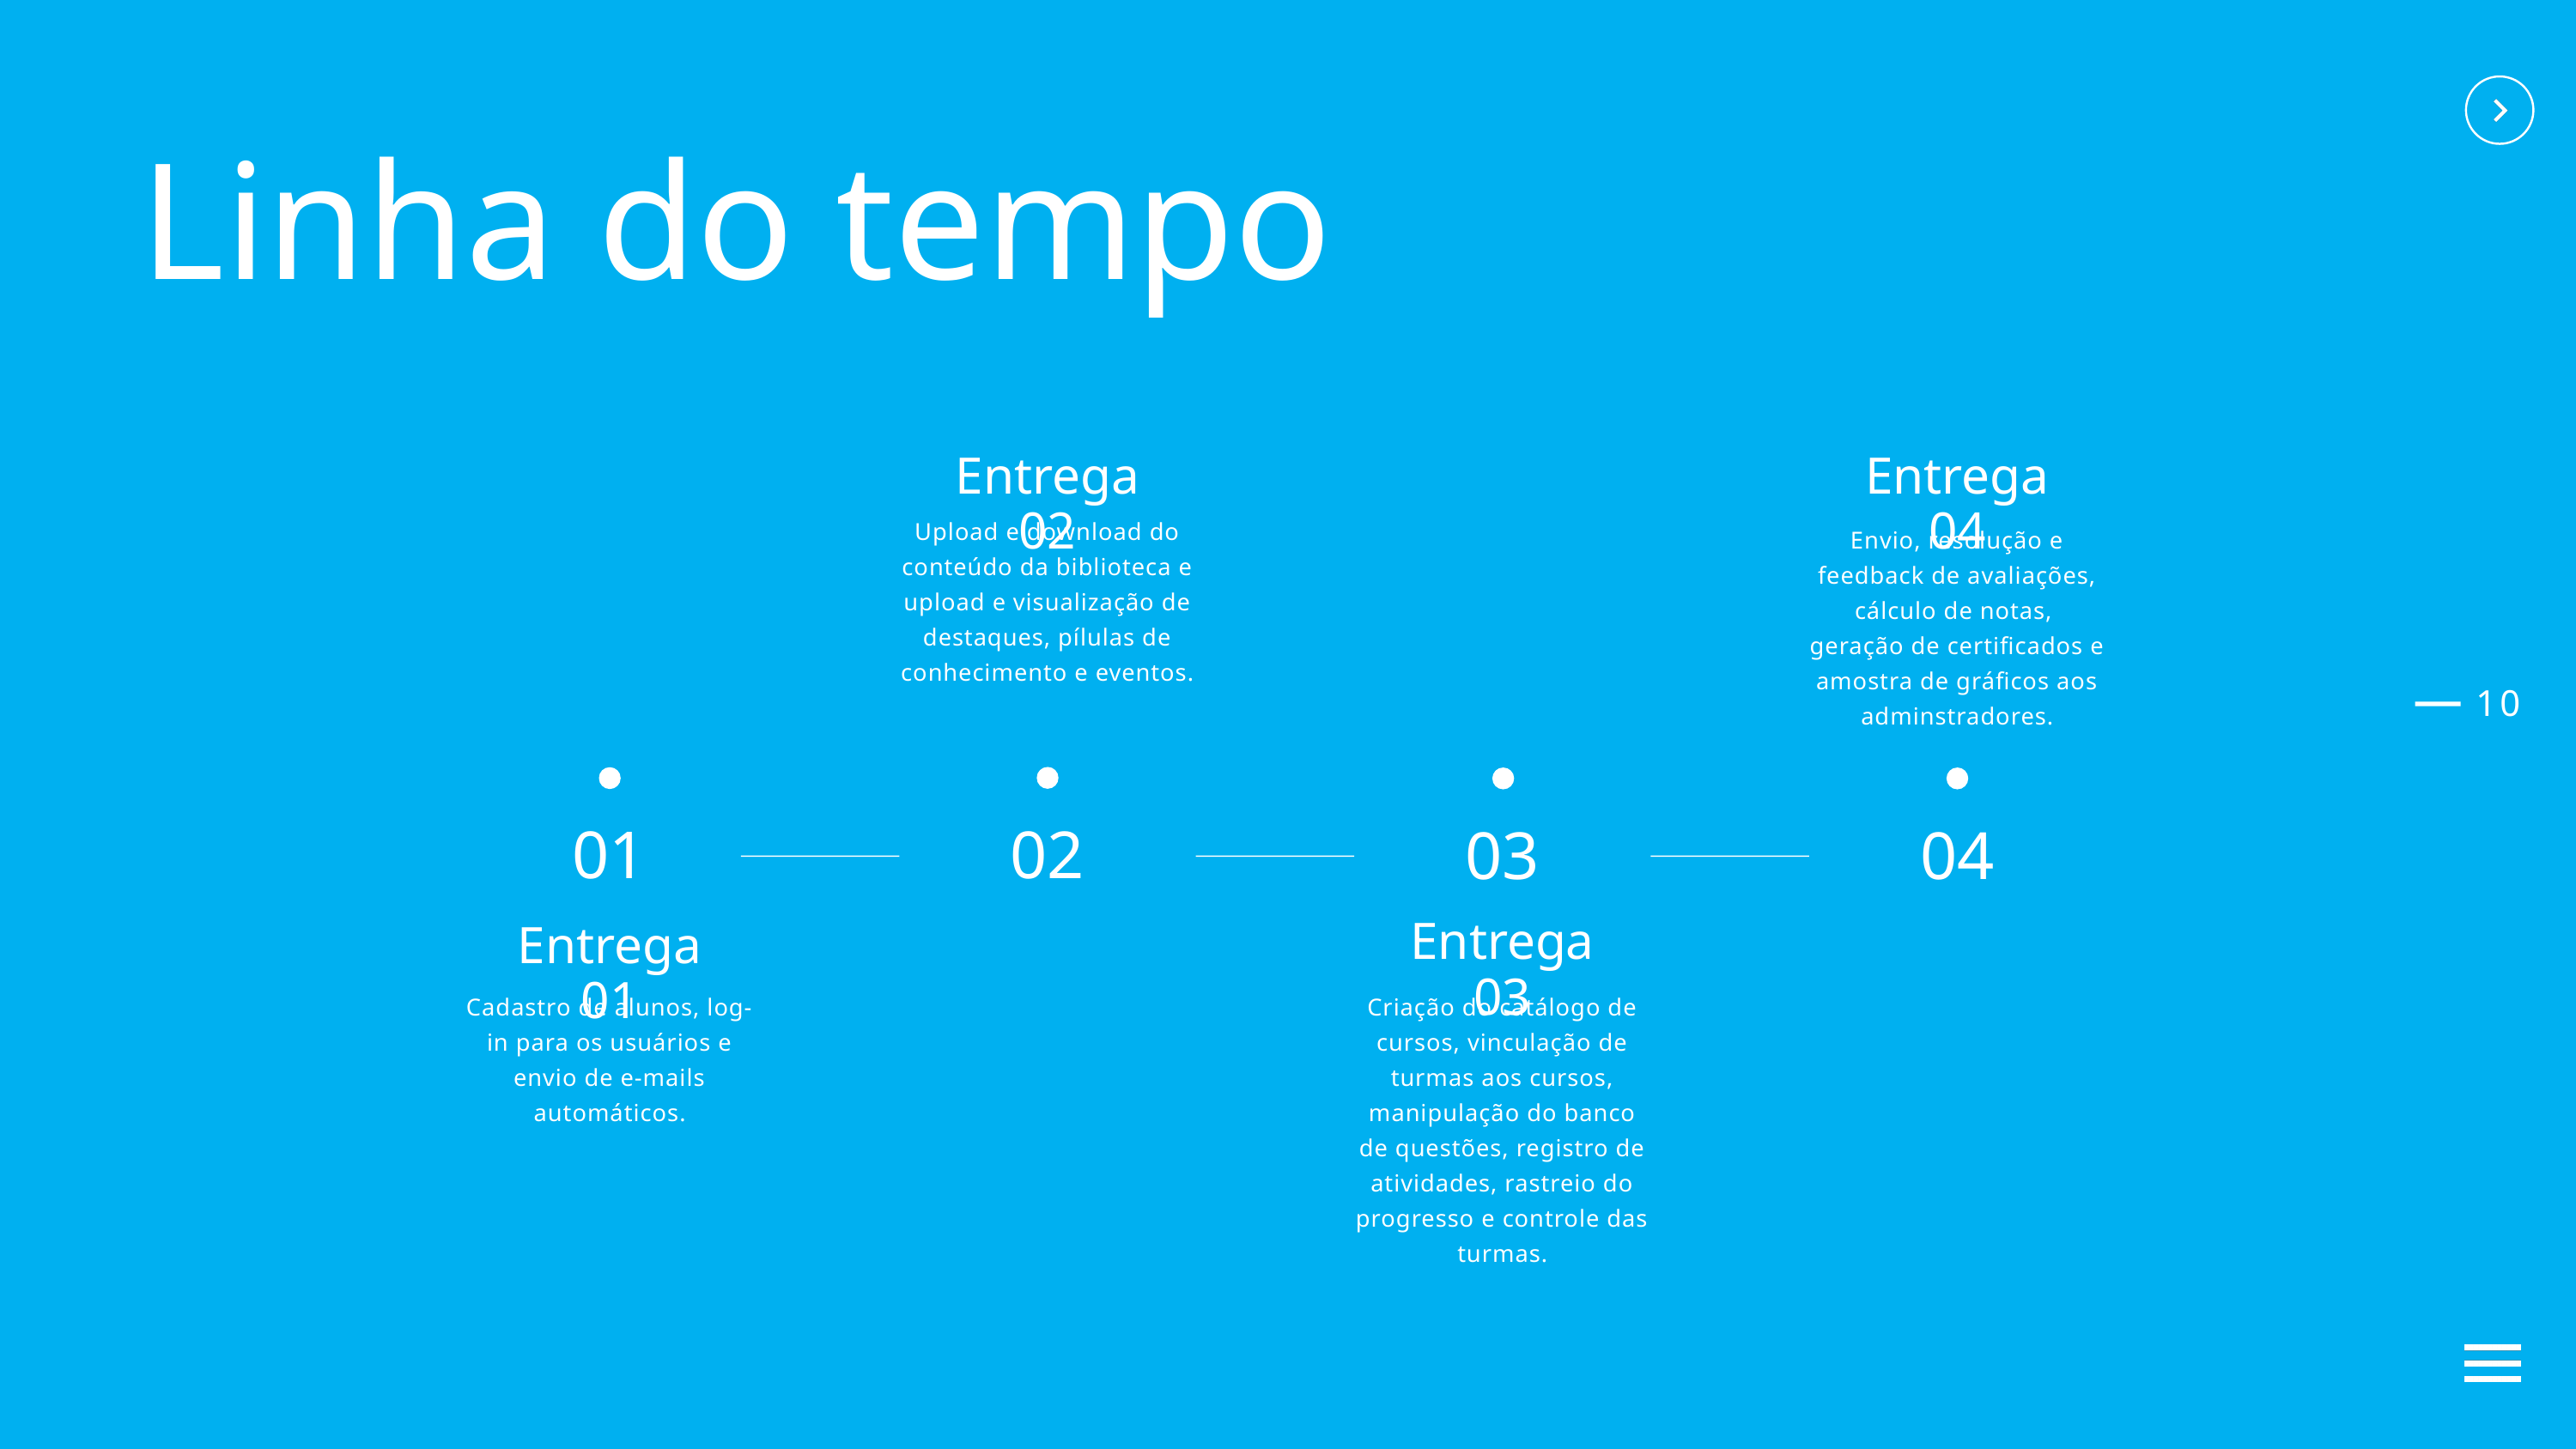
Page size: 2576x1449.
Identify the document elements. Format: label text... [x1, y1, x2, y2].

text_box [461, 767, 759, 1127]
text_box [899, 448, 1196, 894]
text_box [2415, 682, 2521, 724]
picture [2465, 1345, 2520, 1350]
picture [2465, 1377, 2520, 1381]
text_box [1808, 448, 2106, 894]
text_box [1353, 767, 1651, 1271]
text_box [2464, 75, 2535, 145]
picture [2465, 1361, 2520, 1366]
text_box Linha do tempo [140, 134, 1357, 312]
picture [1150, 312, 1163, 317]
